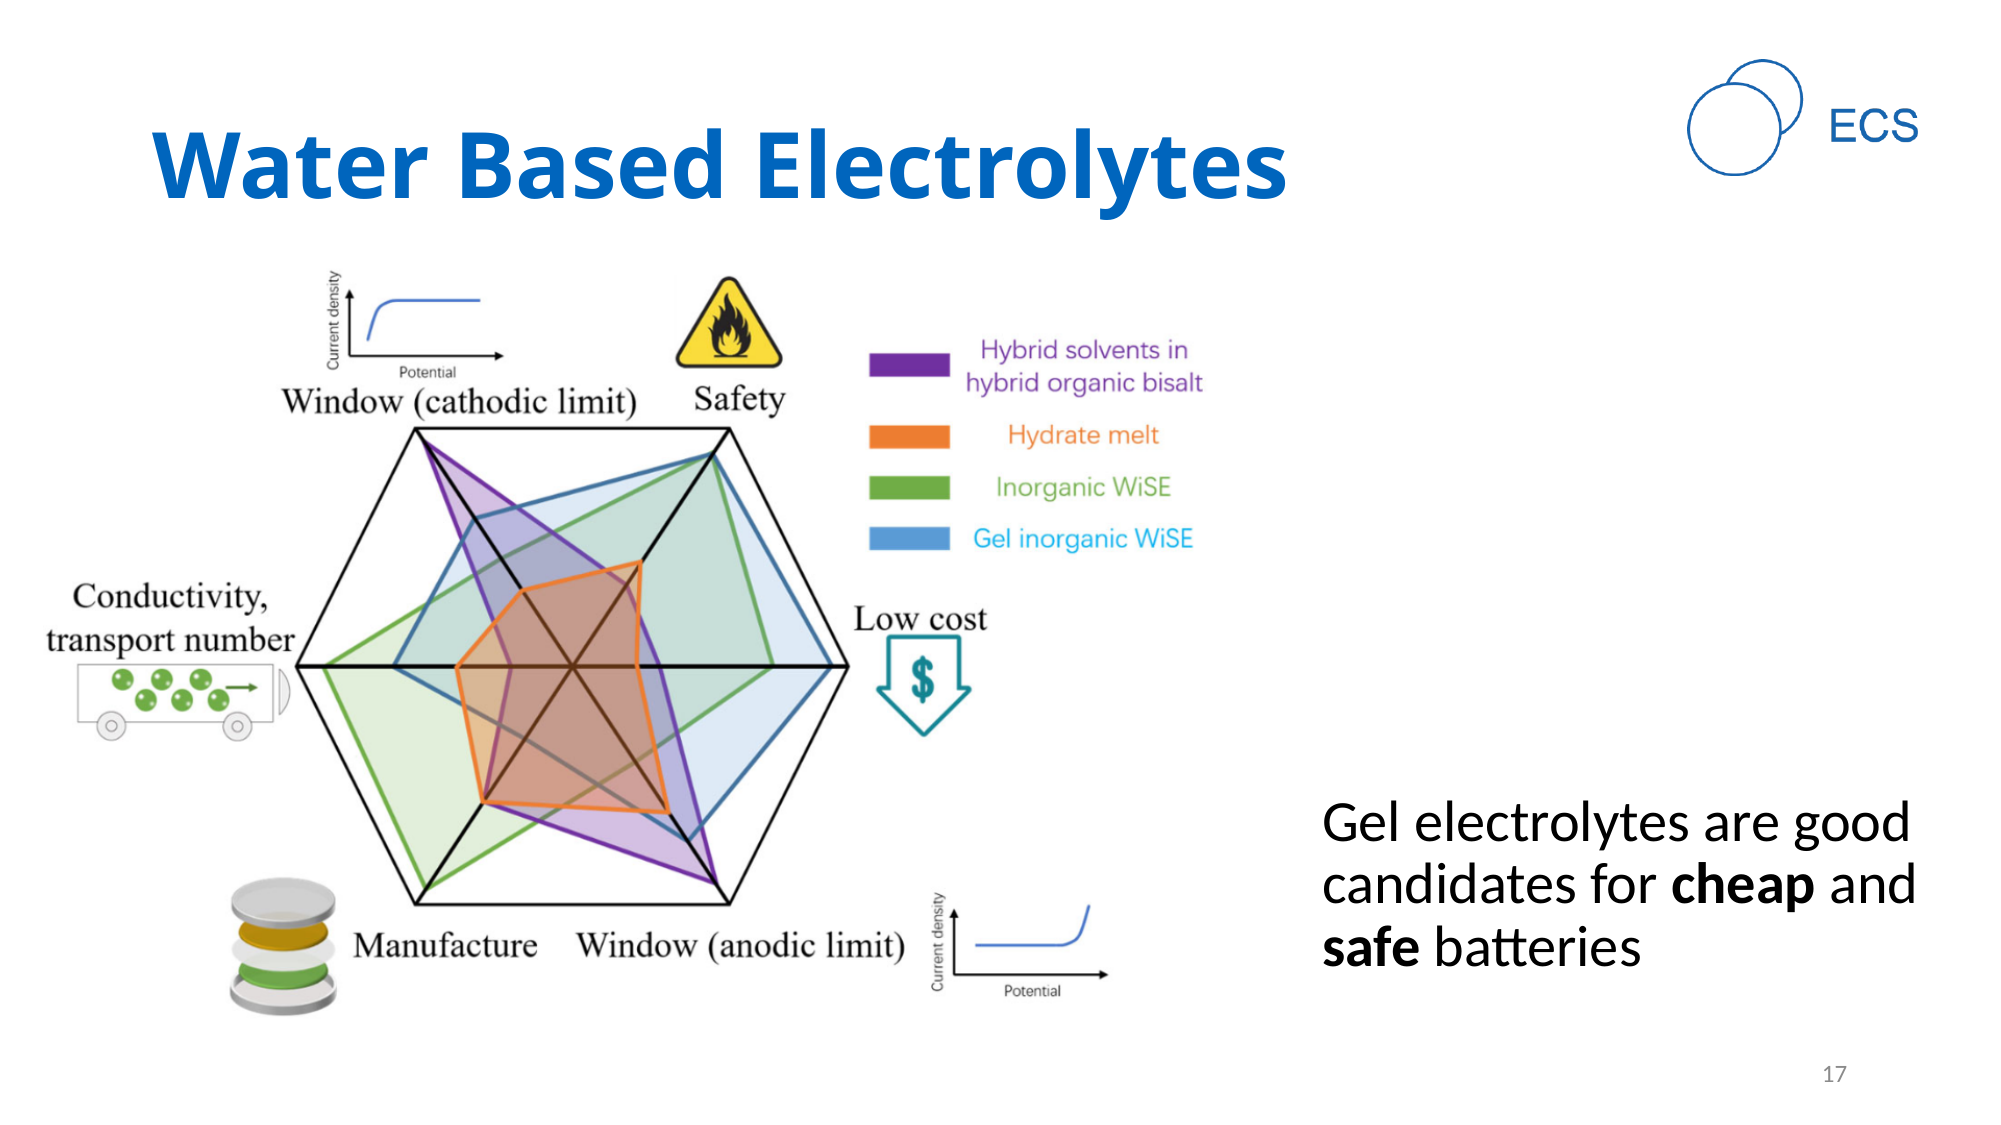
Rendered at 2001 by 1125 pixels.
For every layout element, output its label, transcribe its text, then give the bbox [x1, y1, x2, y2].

picture [35, 258, 1233, 1025]
slide_number 17 [1412, 1042, 1863, 1103]
title Water Based Electrolytes [137, 59, 1863, 278]
picture [1687, 59, 1920, 176]
list Gel electrolytes are good candidates for cheap and safe batteries [1307, 783, 1968, 1012]
